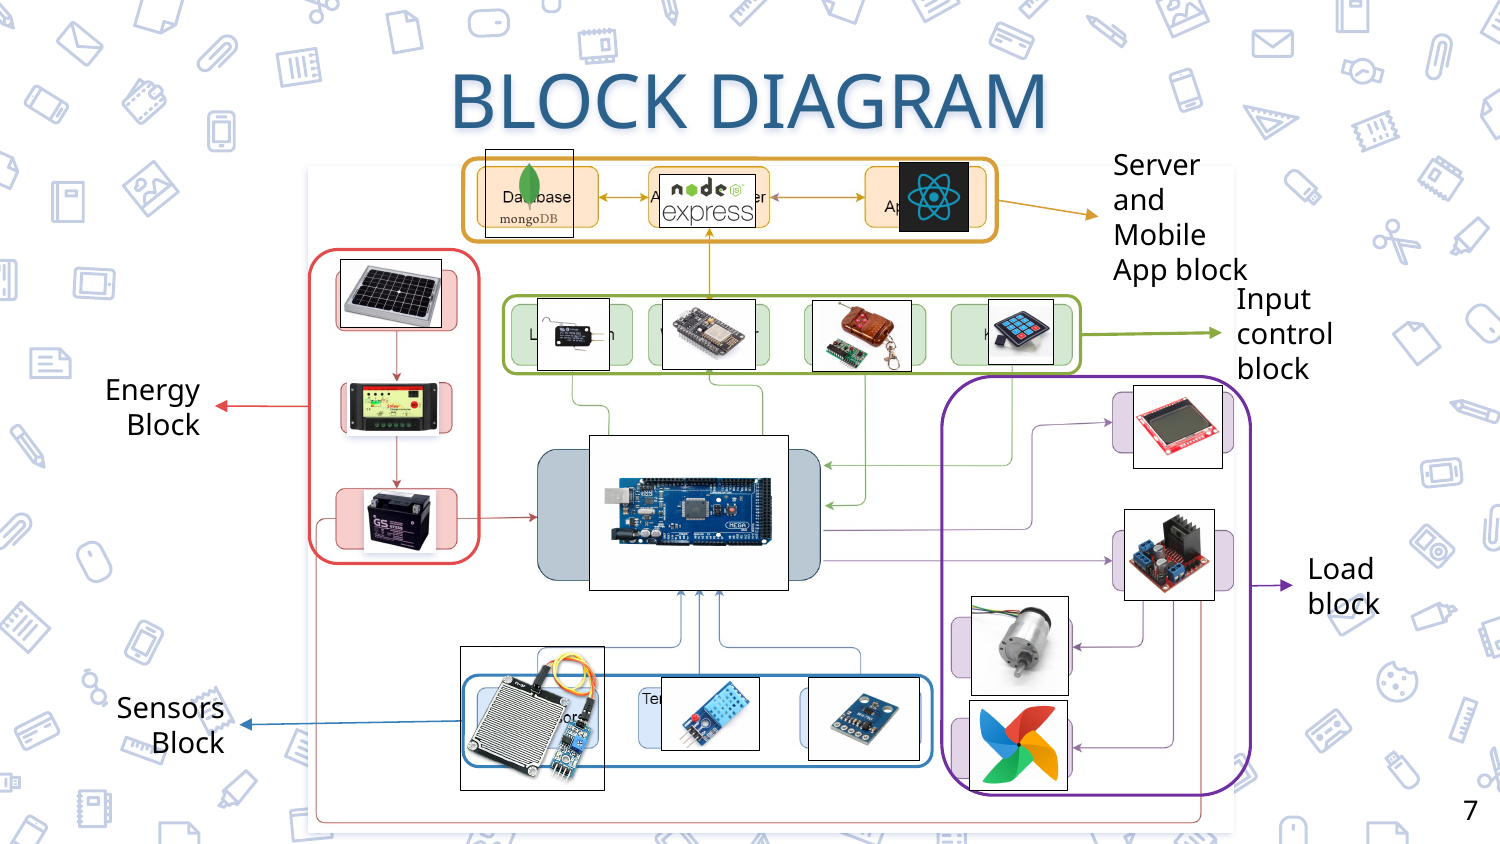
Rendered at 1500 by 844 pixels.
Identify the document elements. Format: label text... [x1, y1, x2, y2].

picture [812, 300, 912, 372]
picture [808, 676, 920, 761]
picture [969, 699, 1068, 791]
picture [340, 259, 442, 327]
picture [988, 299, 1054, 365]
picture [484, 149, 574, 238]
picture [971, 595, 1069, 695]
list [346, 380, 440, 436]
text_box [463, 156, 479, 164]
text_box [1238, 395, 1253, 781]
picture [662, 299, 756, 369]
text_box Server and Mobile App block [1098, 139, 1273, 294]
title BLOCK DIAGRAM [182, 36, 1318, 159]
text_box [239, 720, 455, 726]
picture [1123, 509, 1215, 601]
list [308, 166, 1234, 833]
text_box Sensors Block [87, 682, 240, 768]
picture [589, 434, 789, 590]
text_box Energy Block [62, 363, 215, 449]
slide_number 7 [1403, 779, 1494, 844]
picture [460, 646, 605, 791]
picture [1132, 385, 1223, 469]
text_box Input control block [1238, 271, 1366, 395]
picture [659, 174, 756, 228]
picture [536, 298, 609, 371]
picture [898, 162, 969, 232]
picture [661, 676, 760, 751]
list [364, 489, 437, 554]
text_box Load block [1292, 542, 1433, 628]
text_box [579, 156, 997, 164]
